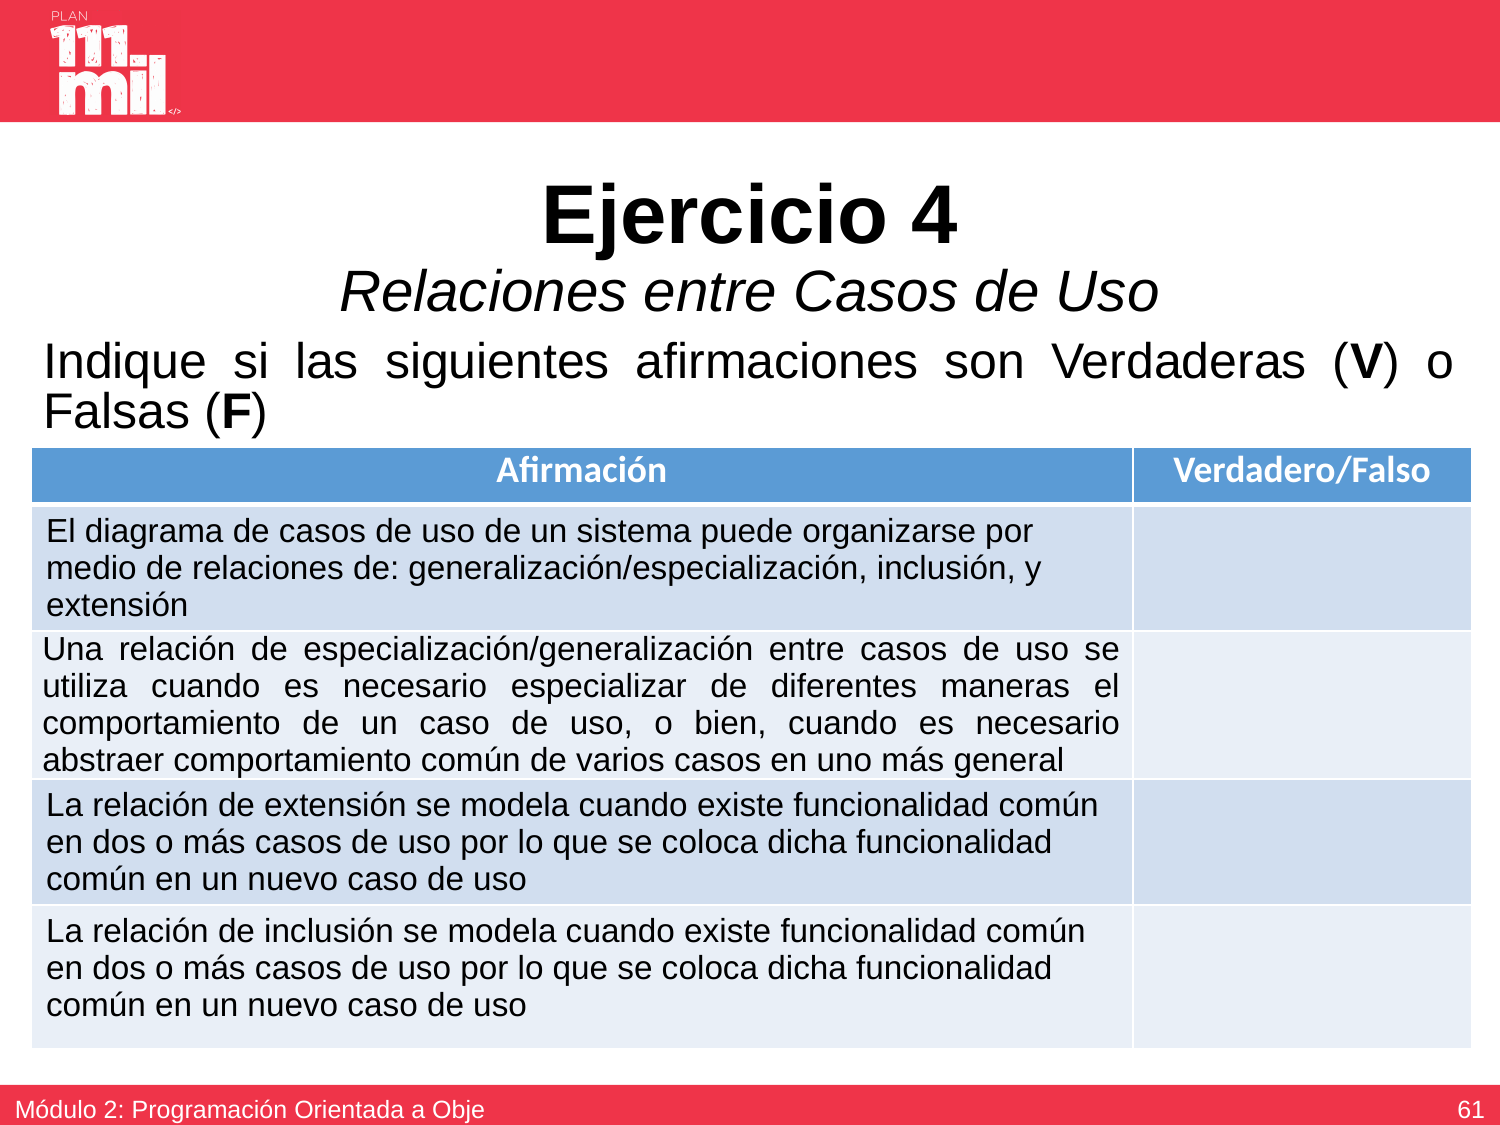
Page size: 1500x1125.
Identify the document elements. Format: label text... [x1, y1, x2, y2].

table_cell [1134, 906, 1471, 1048]
table_cell [1134, 632, 1471, 778]
slide_number 60 [1162, 1078, 1500, 1125]
table_header Verdadero/Falso [1134, 448, 1471, 502]
table_cell El diagrama de casos de uso de un sistema puede organizarse por medio de relaciones de: generalización/especialización, inclusión, y extensión [32, 507, 1132, 630]
table_cell La relación de inclusión se modela cuando existe funcionalidad común en dos o más casos de uso por lo que se coloca dicha funcionalidad común en un nuevo caso de uso [32, 906, 1132, 1048]
title Ejercicio 4 Relaciones entre Casos de Uso [103, 147, 1397, 330]
table_cell La relación de extensión se modela cuando existe funcionalidad común en dos o más casos de uso por lo que se coloca dicha funcionalidad común en un nuevo caso de uso [32, 780, 1132, 904]
text_box Indique si las siguientes afirmaciones son Verdaderas (V) o Falsas (F) [28, 330, 1469, 478]
footer Módulo 2: Programación Orientada a Objetos [0, 1078, 507, 1125]
table_cell Una relación de especialización/generalización entre casos de uso se utiliza cuando es necesario especializar de diferentes maneras el comportamiento de un caso de uso, o bien, cuando es necesario abstraer comportamiento común de varios casos en uno más general [32, 632, 1132, 778]
table_cell [1134, 507, 1471, 630]
table_cell [1134, 780, 1471, 904]
table_header Afirmación [32, 478, 1132, 502]
